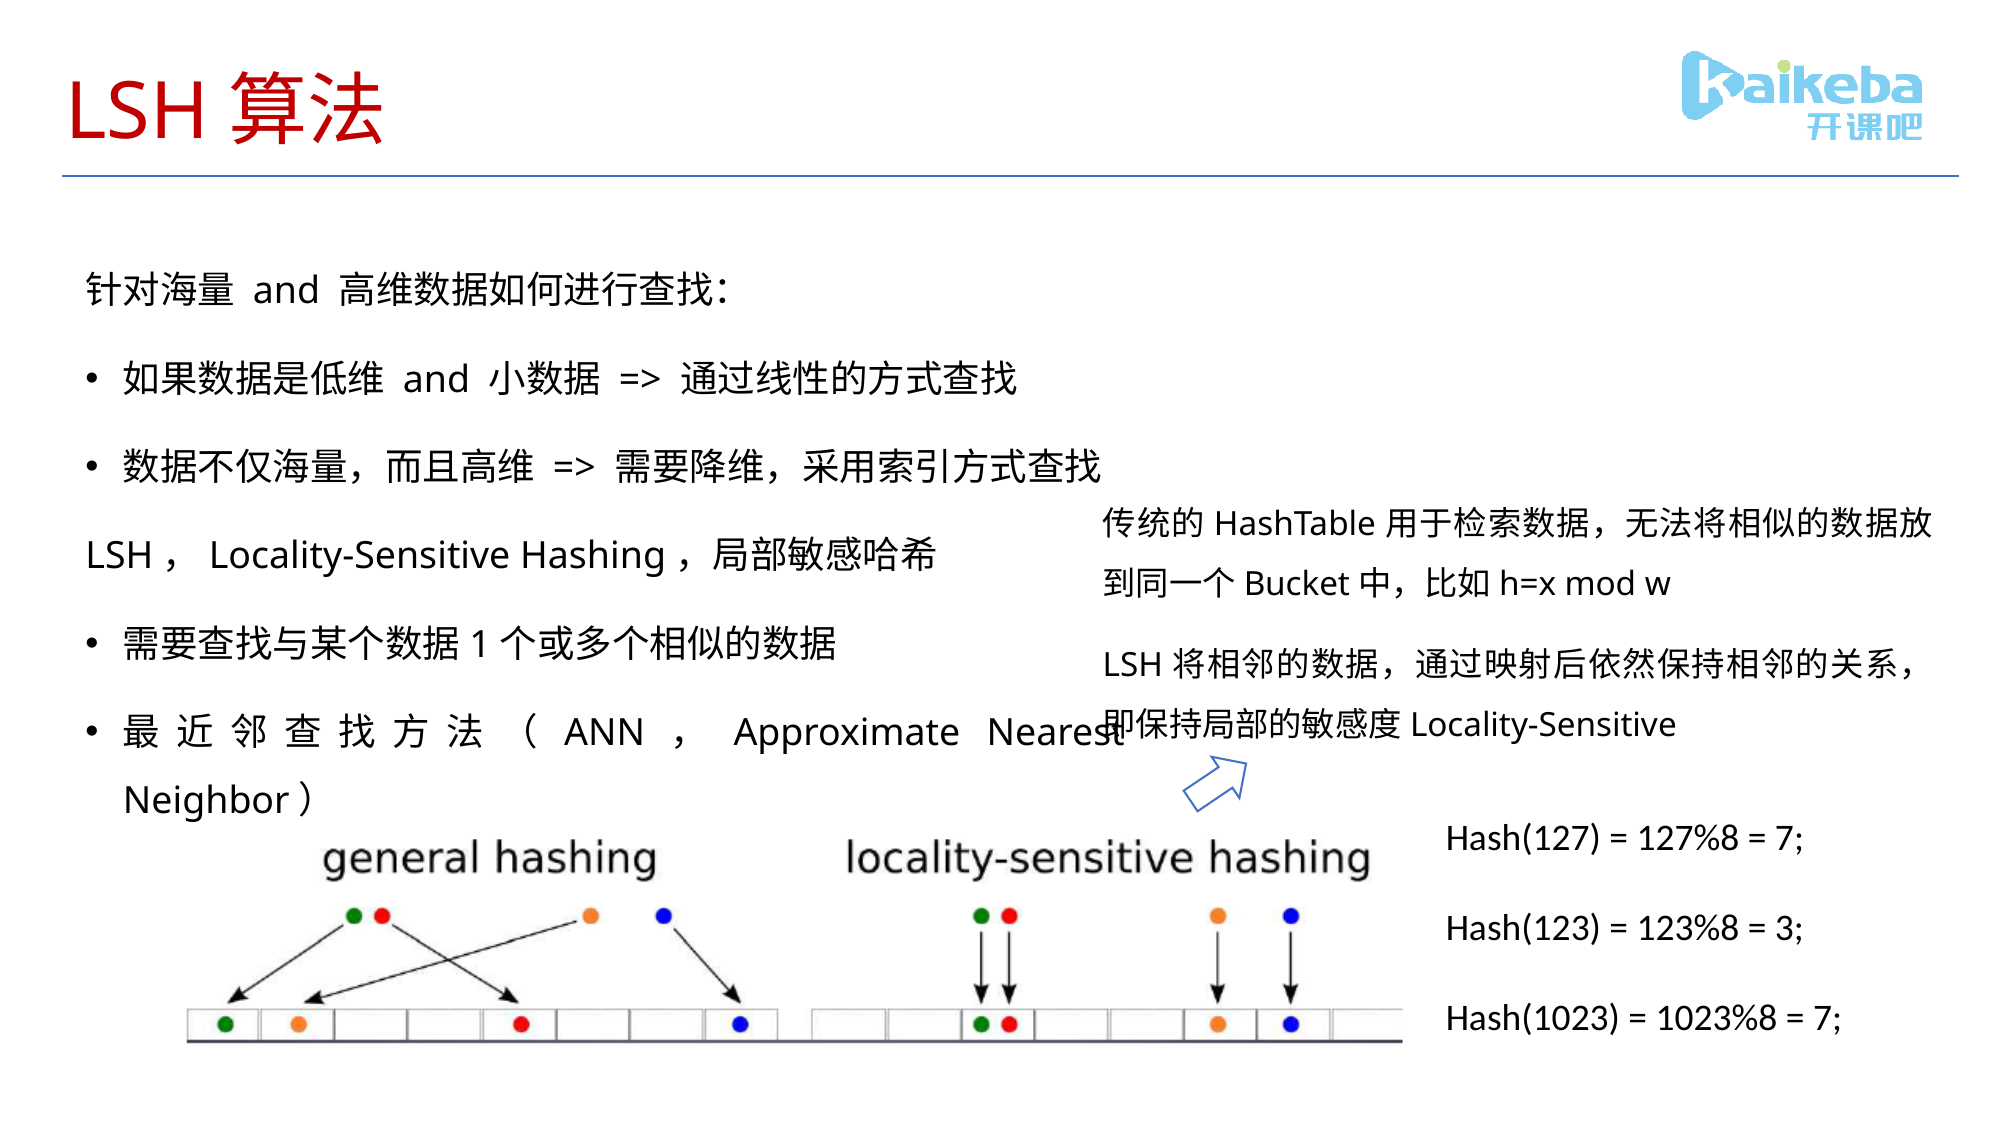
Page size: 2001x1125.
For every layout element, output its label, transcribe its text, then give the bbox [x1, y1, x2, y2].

text_box 针对海量 and 高维数据如何进行查找： 如果数据是低维 and 小数据 => 通过线性的方式查找 数据不仅海量，而且高维 => 需要降维，采用索引方式查找 LSH，Locality-Sensitive Hashing，局部敏感哈希 需要查找与某个数据1个或多个相似的数据 最近邻查找方法（ANN，Approximate Nearest Neighbor） [77, 236, 1133, 1048]
text_box [1653, 21, 1950, 167]
text_box Hash(127) = 127%8 = 7; Hash(123) = 123%8 = 3; Hash(1023) = 1023%8 = 7; [1438, 805, 1855, 1046]
text_box 传统的HashTable用于检索数据，无法将相似的数据放到同一个Bucket中，比如h=x mod w LSH将相邻的数据，通过映射后依然保持相邻的关系，即保持局部的敏感度Locality-Sensitive [1095, 474, 1942, 648]
title LSH算法 [57, 59, 1728, 167]
text_box [1183, 756, 1247, 812]
picture [184, 837, 1406, 1048]
